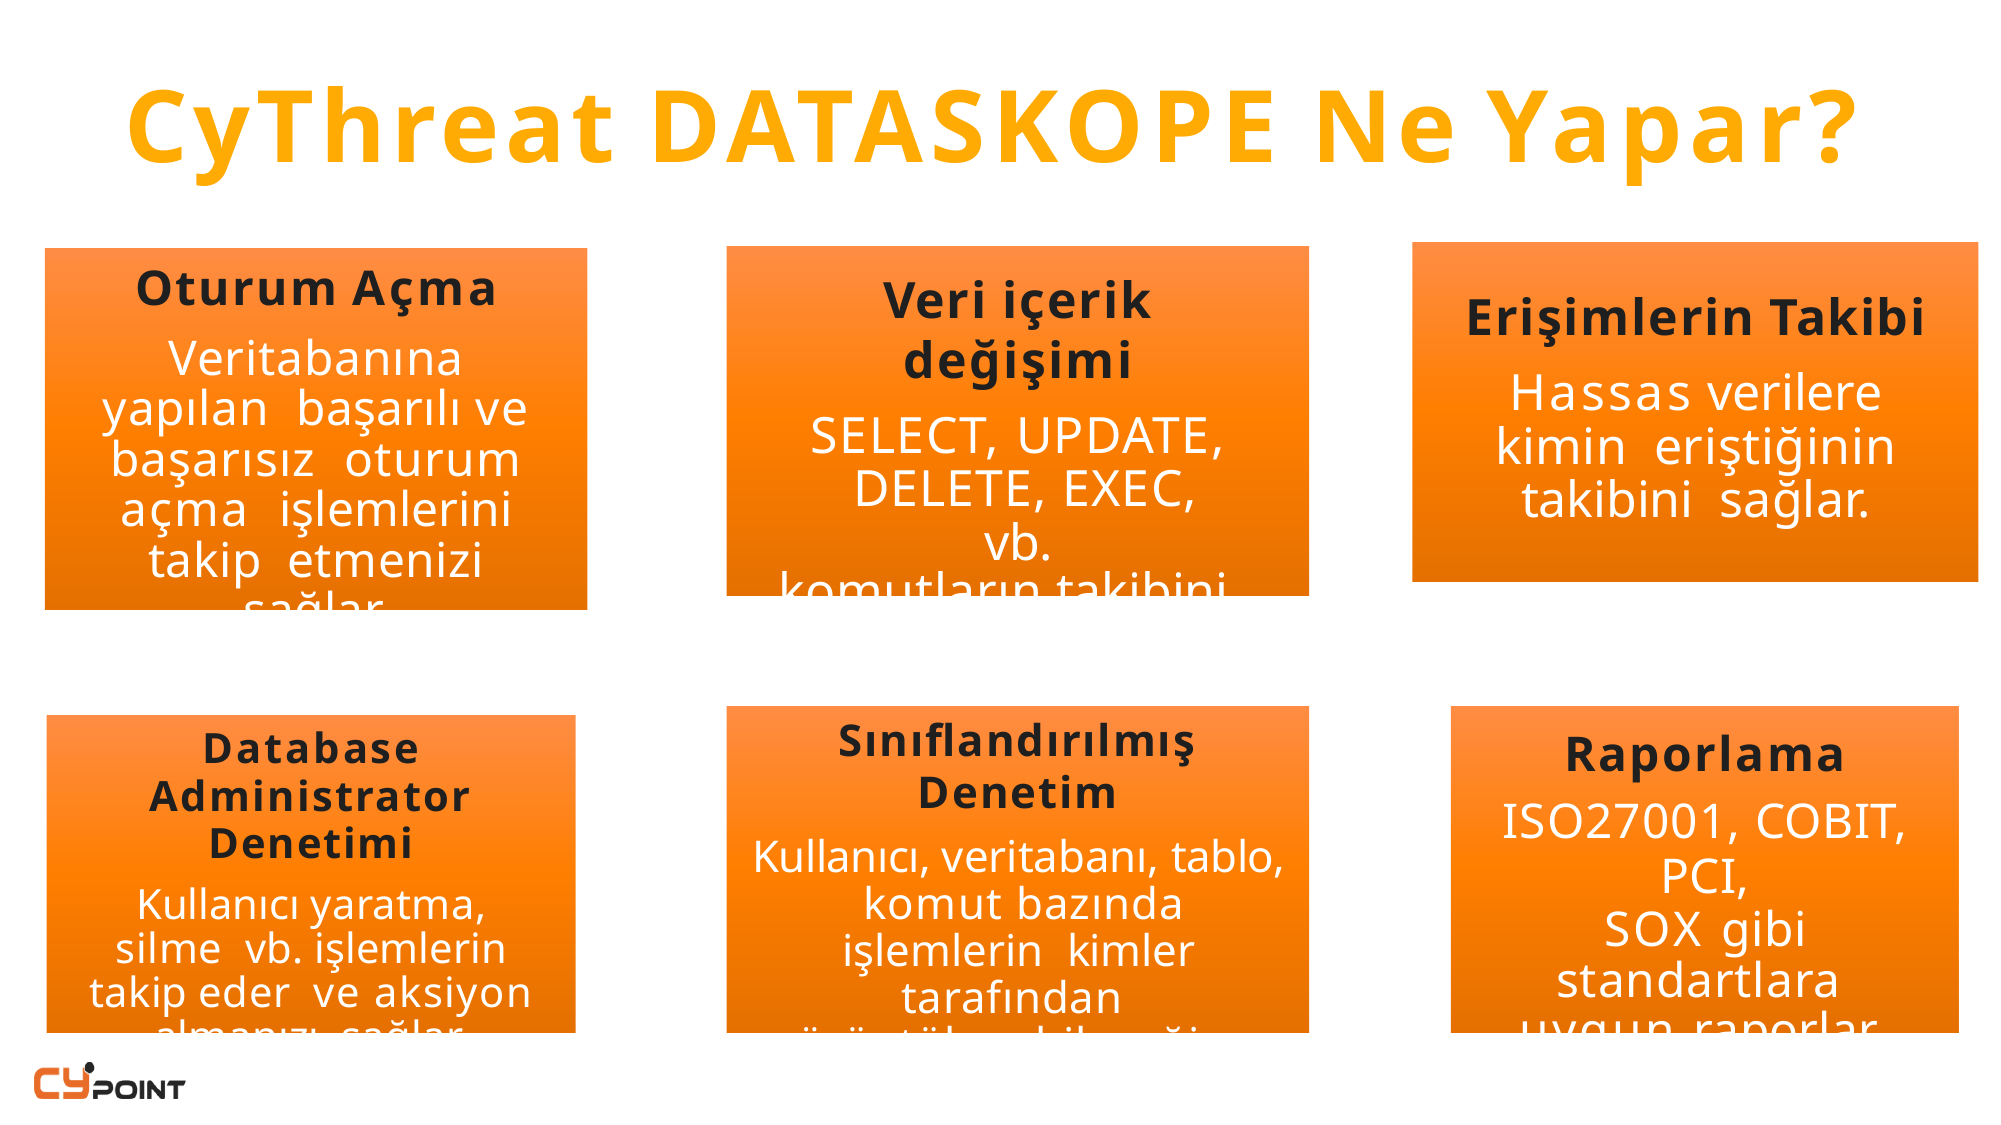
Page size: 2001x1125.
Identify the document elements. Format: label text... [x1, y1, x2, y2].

text_box Oturum Açma Veritabanına yapılan başarılı ve başarısız oturum açma işlemlerini takip etmenizi sağlar. [86, 242, 546, 638]
text_box [46, 715, 576, 1033]
text_box [726, 706, 749, 1033]
text_box [34, 1062, 186, 1099]
text_box Raporlama ISO27001, COBIT, PCI, SOX gibi standartlara uygun raporlar almanızı sağlar. [1463, 708, 1947, 1109]
text_box [1412, 242, 1979, 582]
text_box [1450, 706, 1959, 1033]
title CyThreat DATASKOPE Ne Yapar? [122, 60, 1888, 251]
text_box [1287, 706, 1310, 1033]
text_box [546, 248, 588, 610]
text_box Sınıflandırılmış Denetim Kullanıcı, veritabanı, tablo, komut bazında işlemlerin kimler tarafından görüntülenebileceğine karar vermenizi sağlar. [749, 698, 1287, 1116]
text_box [44, 248, 86, 610]
text_box Database Administrator Denetimi Kullanıcı yaratma, silme vb. işlemlerin takip eder ve aksiyon almanızı sağlar. [60, 722, 563, 1060]
text_box Erişimlerin Takibi Hassas verilere kimin eriştiğinin takibini sağlar. [1449, 269, 1942, 528]
text_box Veri içerik değişimi SELECT, UPDATE, DELETE, EXEC, vb. komutların takibini sağlar. [775, 251, 1261, 676]
text_box [726, 246, 1310, 596]
